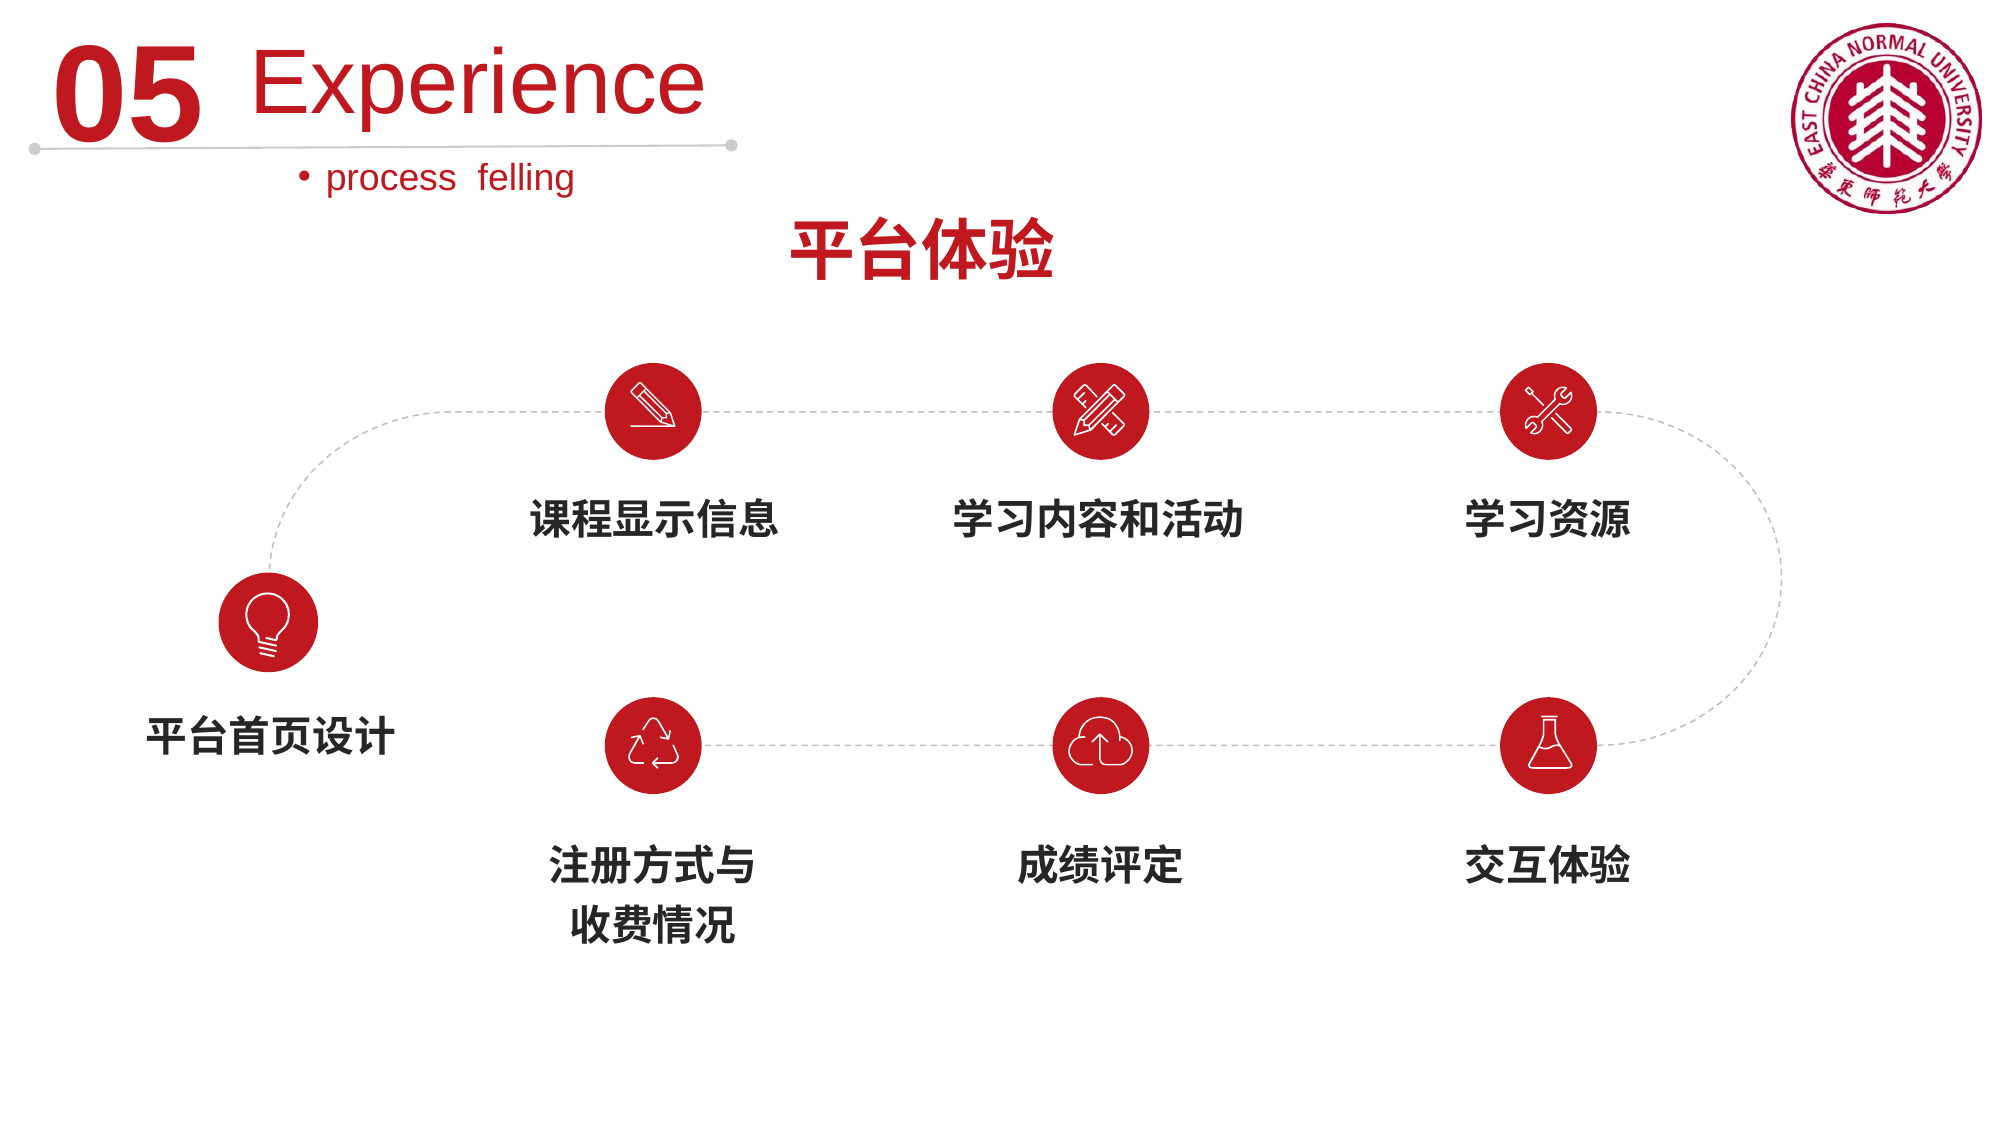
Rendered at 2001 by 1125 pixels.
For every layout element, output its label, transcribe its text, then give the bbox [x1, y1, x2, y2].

text_box 平台首页设计 [112, 692, 218, 767]
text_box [218, 362, 1782, 795]
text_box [0, 4, 953, 206]
text_box 成绩评定 [970, 821, 1231, 897]
text_box 注册方式与收费情况 [522, 821, 784, 957]
picture [1791, 23, 1982, 214]
text_box 交互体验 [1417, 821, 1679, 897]
text_box 平台体验 [773, 200, 1070, 296]
